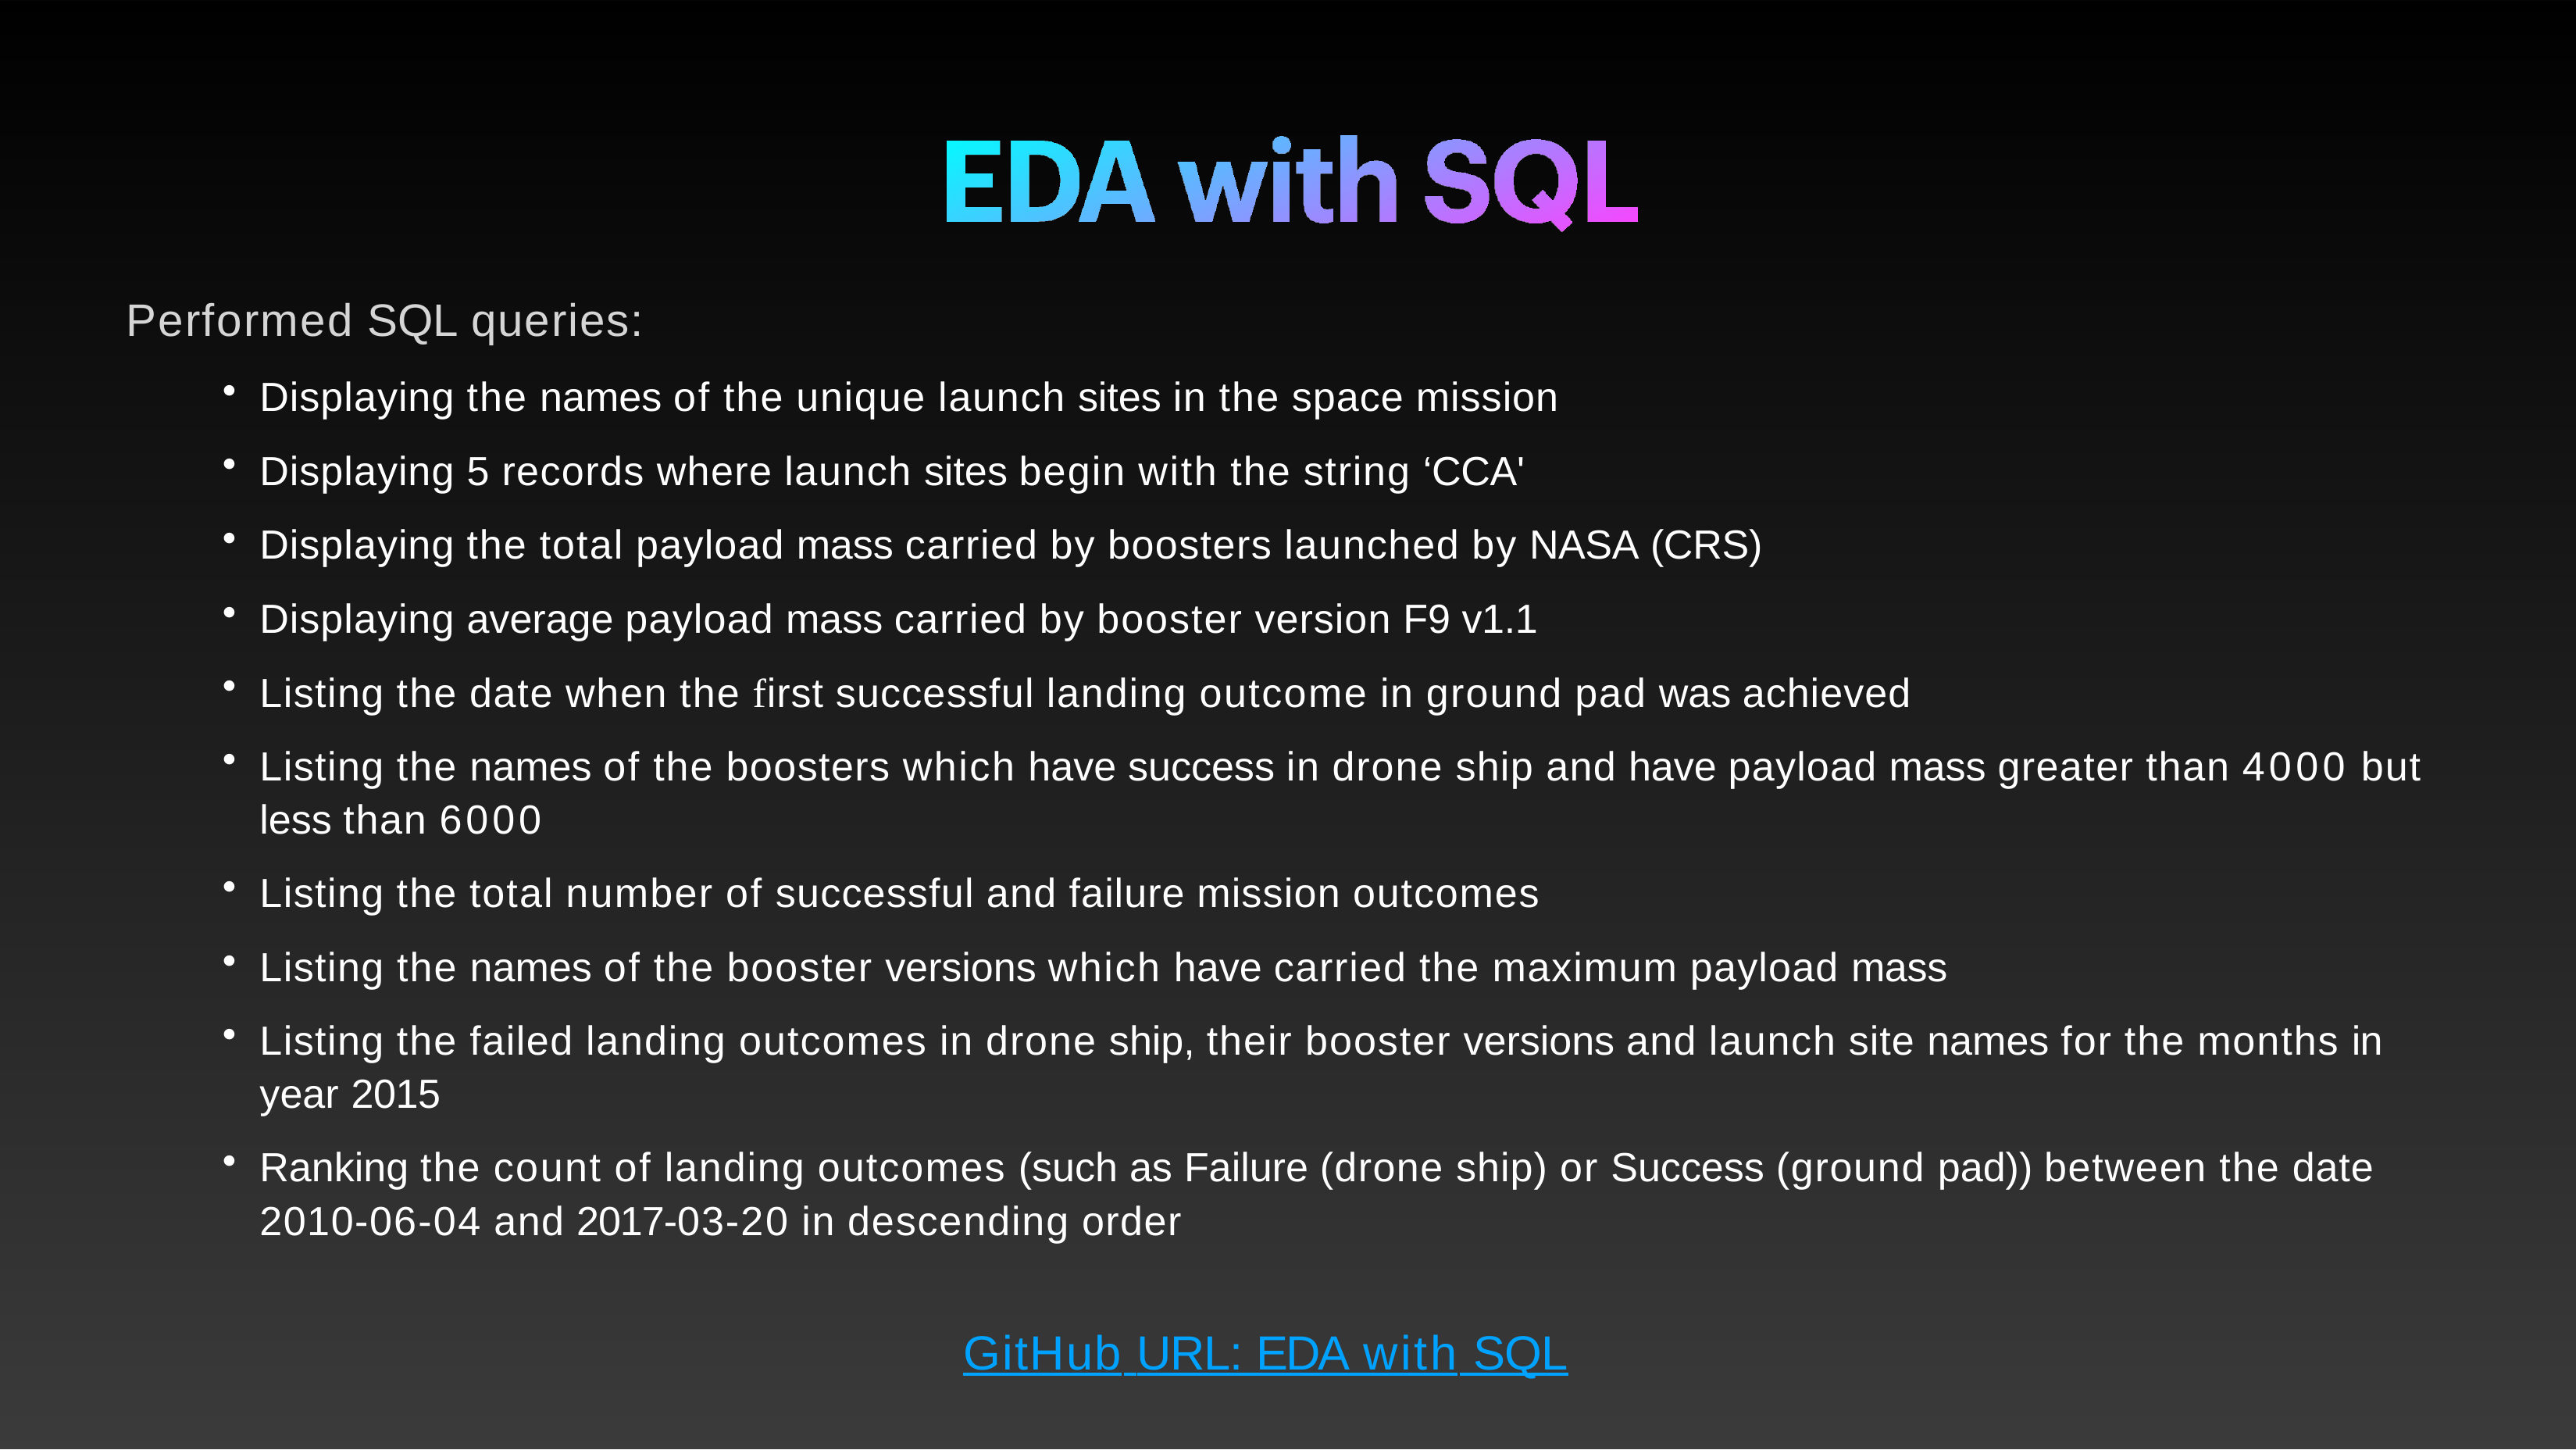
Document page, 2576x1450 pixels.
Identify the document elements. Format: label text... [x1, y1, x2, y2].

picture [0, 0, 2576, 1449]
text_box Performed SQL queries: Displaying the names of the unique launch sites in the space mission Displaying 5 records where launch sites begin with the string ‘CCA' Displaying the total payload mass carried by boosters launched by NASA (CRS) Displaying average payload mass carried by booster version F9 v1.1 Listing the date when the first successful landing outcome in ground pad was achieved Listing the names of the boosters which have success in drone ship and have payload mass greater than 4000 but less than 6000 Listing the total number of successful and failure mission outcomes Listing the names of the booster versions which have carried the maximum payload mass Listing the failed landing outcomes in drone ship, their booster versions and launch site names for the months in year 2015 Ranking the count of landing outcomes (such as Failure (drone ship) or Success (ground pad)) between the date 2010-06-04 and 2017-03-20 in descending order GitHub URL: EDA with SQL [124, 260, 2432, 1380]
